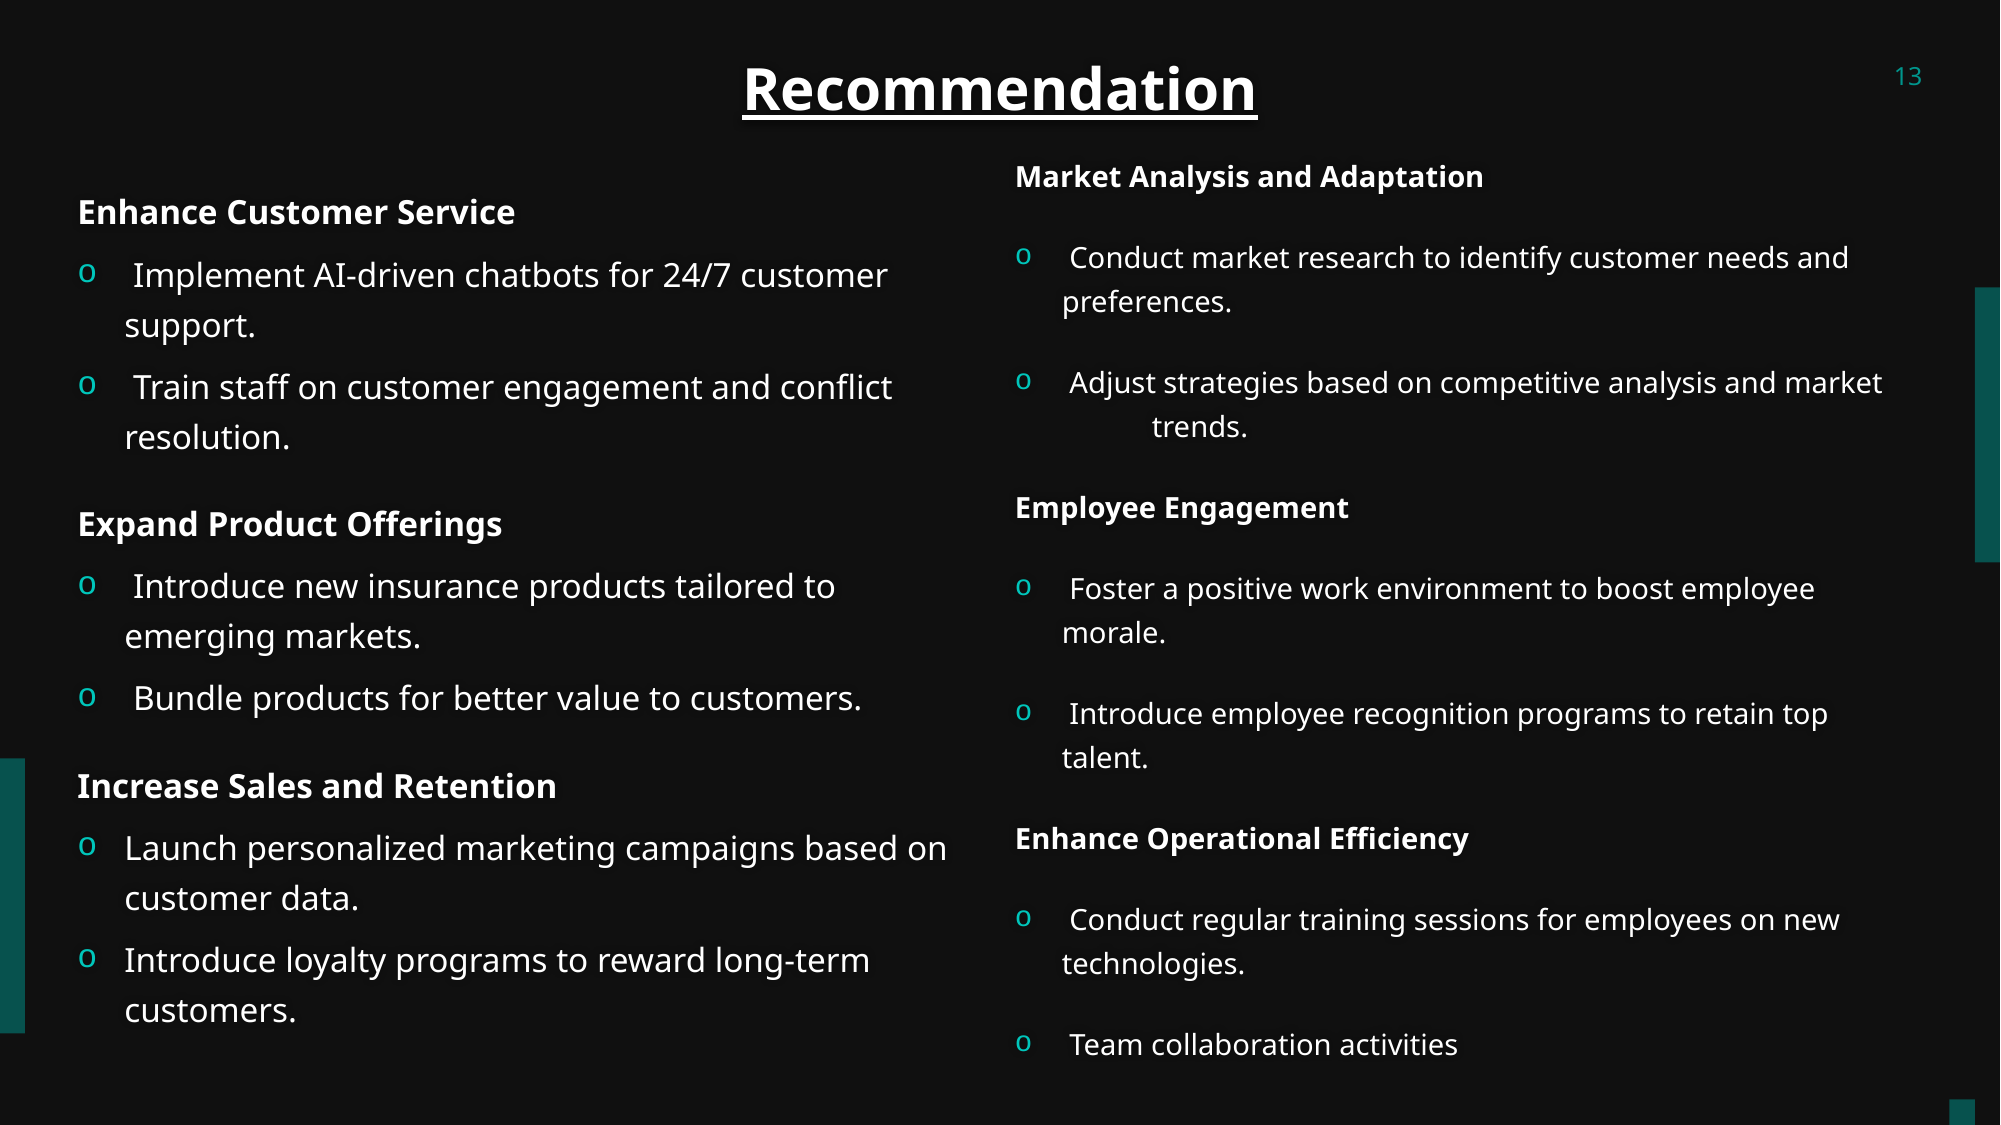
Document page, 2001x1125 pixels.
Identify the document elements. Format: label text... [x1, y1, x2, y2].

title Recommendation [62, 52, 1938, 139]
list Enhance Customer Service Implement AI-driven chatbots for 24/7 customer support. Train staff on customer engagement and conflict resolution. Expand Product Offerings Introduce new insurance products tailored to emerging markets. Bundle products for better value to customers. Increase Sales and Retention Launch personalized marketing campaigns based on customer data. Introduce loyalty programs to reward long-term customers. [62, 138, 965, 1072]
list Market Analysis and Adaptation Conduct market research to identify customer needs and preferences. Adjust strategies based on competitive analysis and market trends. Employee Engagement Foster a positive work environment to boost employee morale. Introduce employee recognition programs to retain top talent. Enhance Operational Efficiency Conduct regular training sessions for employees on new technologies. Team collaboration activities [999, 138, 1938, 1072]
slide_number 13 [1860, 52, 1938, 113]
